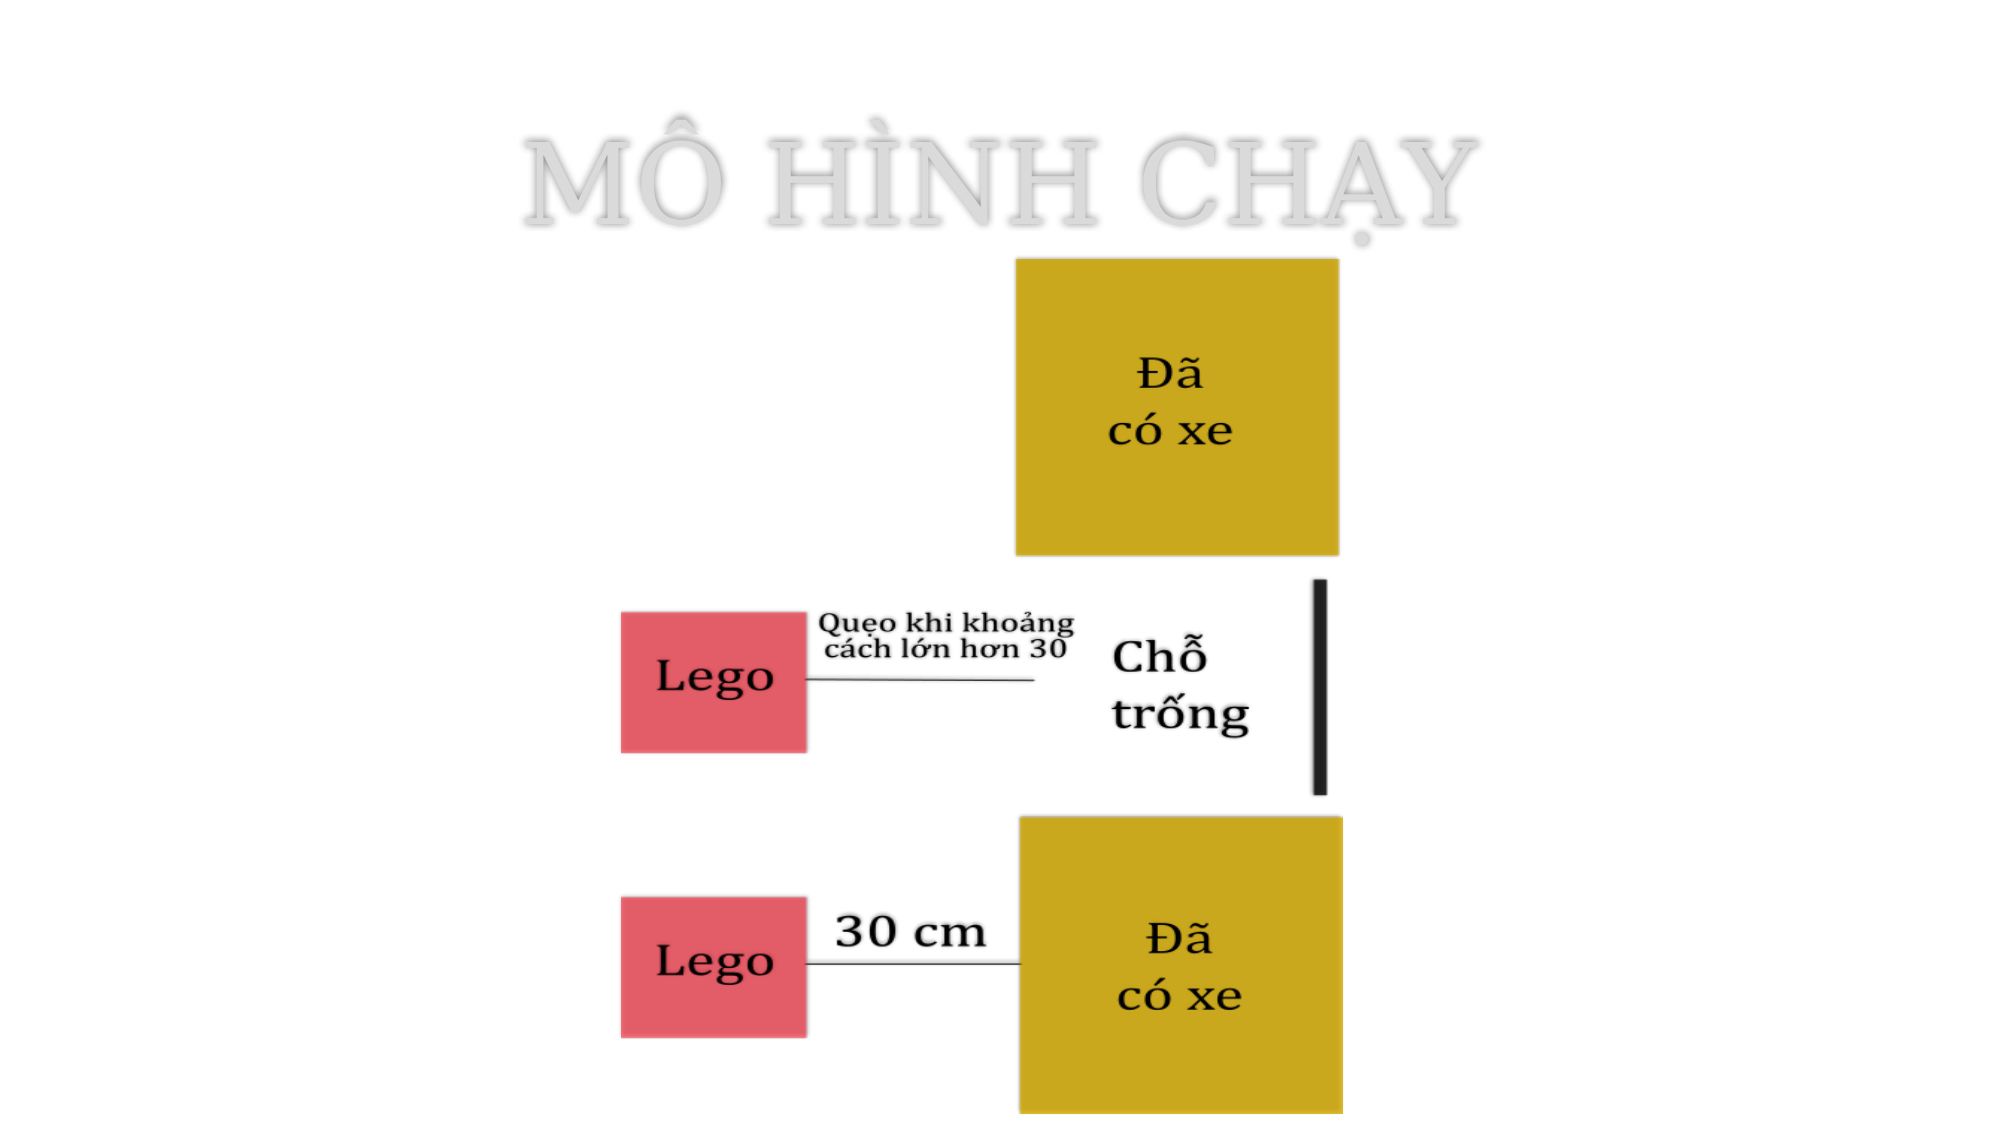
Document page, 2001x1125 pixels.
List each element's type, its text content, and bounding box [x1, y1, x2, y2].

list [621, 258, 1343, 1114]
title MÔ HÌNH CHẠY [149, 99, 1849, 260]
